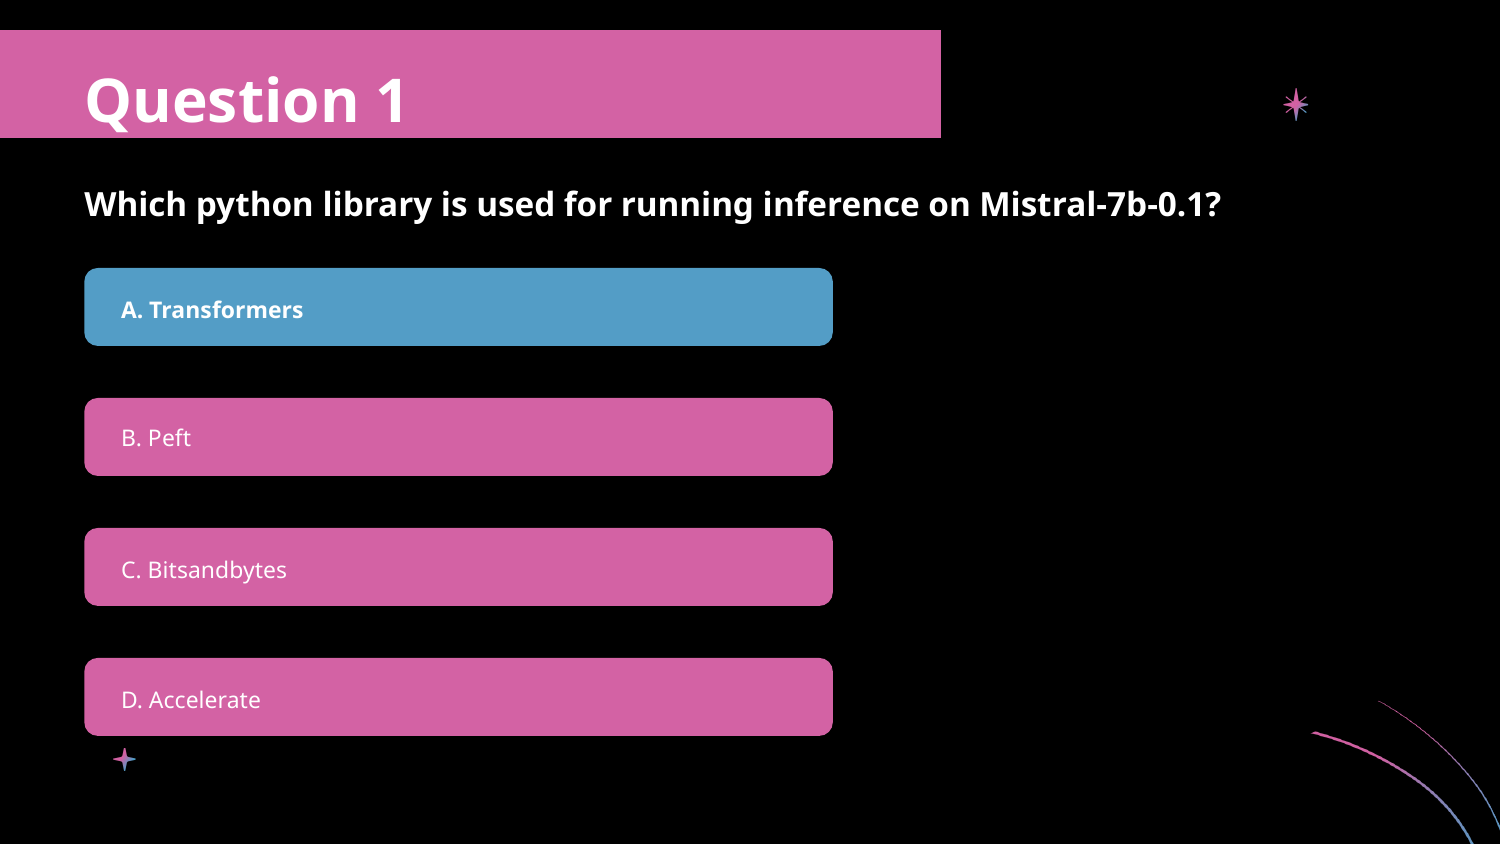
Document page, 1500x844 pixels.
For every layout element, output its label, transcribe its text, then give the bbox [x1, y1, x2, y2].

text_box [84, 648, 834, 737]
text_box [84, 388, 834, 477]
text_box [113, 748, 136, 771]
text_box [1283, 88, 1309, 121]
text_box [84, 267, 820, 346]
text_box [1246, 676, 1500, 844]
text_box Which python library is used for running inference on Mistral-7b-0.1? [84, 177, 1426, 224]
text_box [84, 518, 834, 607]
text_box A. Transformers [121, 268, 833, 346]
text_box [0, 20, 942, 139]
